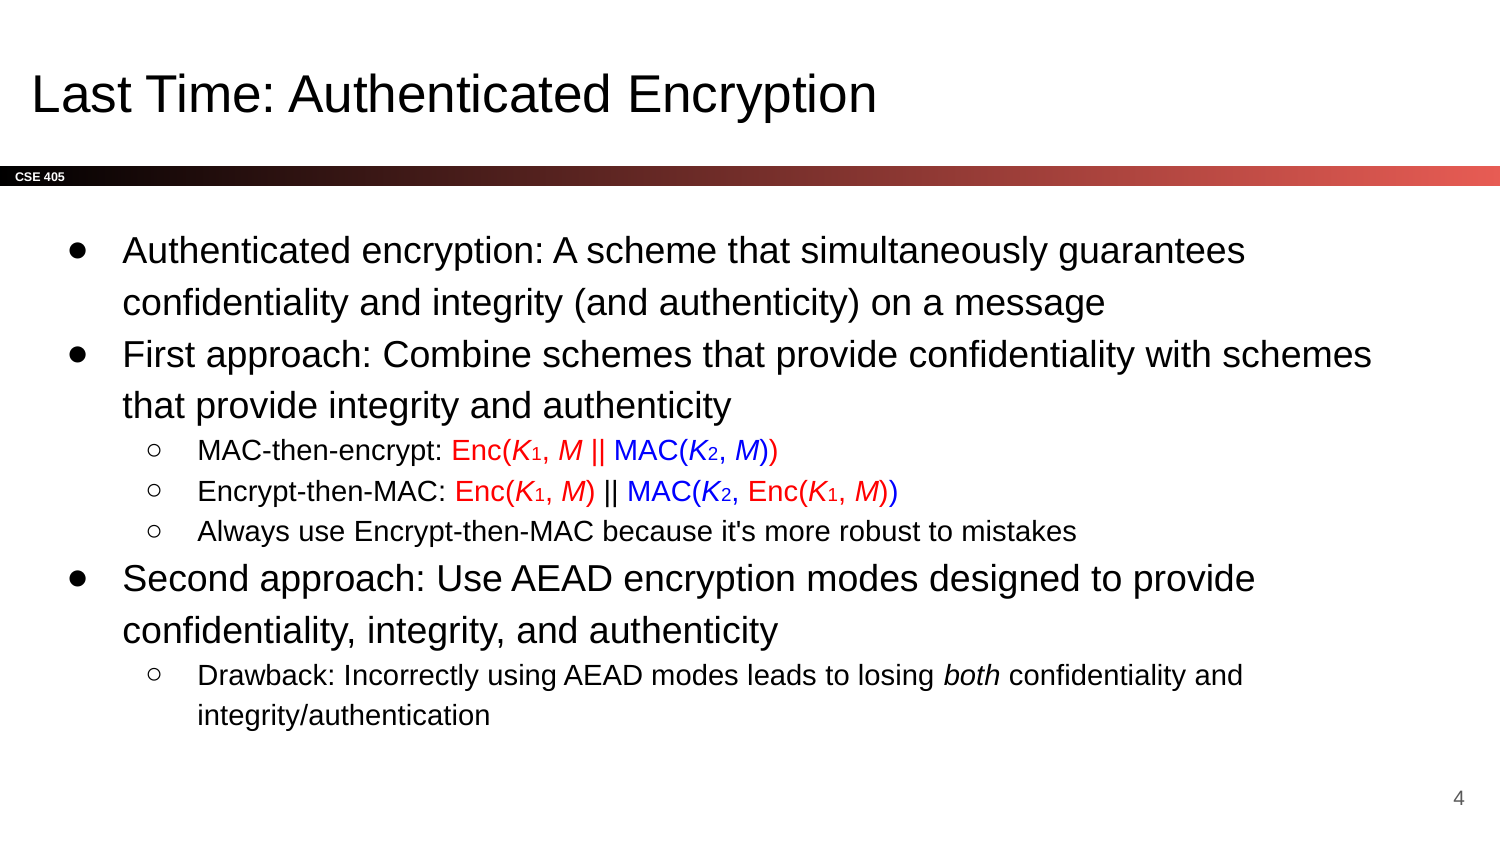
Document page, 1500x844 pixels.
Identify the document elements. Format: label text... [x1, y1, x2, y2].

slide_number ‹#› [1389, 764, 1480, 830]
title Last Time: Authenticated Encryption [16, 44, 1415, 139]
list Authenticated encryption: A scheme that simultaneously guarantees confidentiality and integrity (and authenticity) on a message First approach: Combine schemes that provide confidentiality with schemes that provide integrity and authenticity MAC-then-encrypt: Enc(K1, M || MAC(K2, M)) Encrypt-then-MAC: Enc(K1, M) || MAC(K2, Enc(K1, M)) Always use Encrypt-then-MAC because it's more robust to mistakes Second approach: Use AEAD encryption modes designed to provide confidentiality, integrity, and authenticity Drawback: Incorrectly using AEAD modes leads to losing both confidentiality and integrity/authentication [32, 204, 1431, 823]
